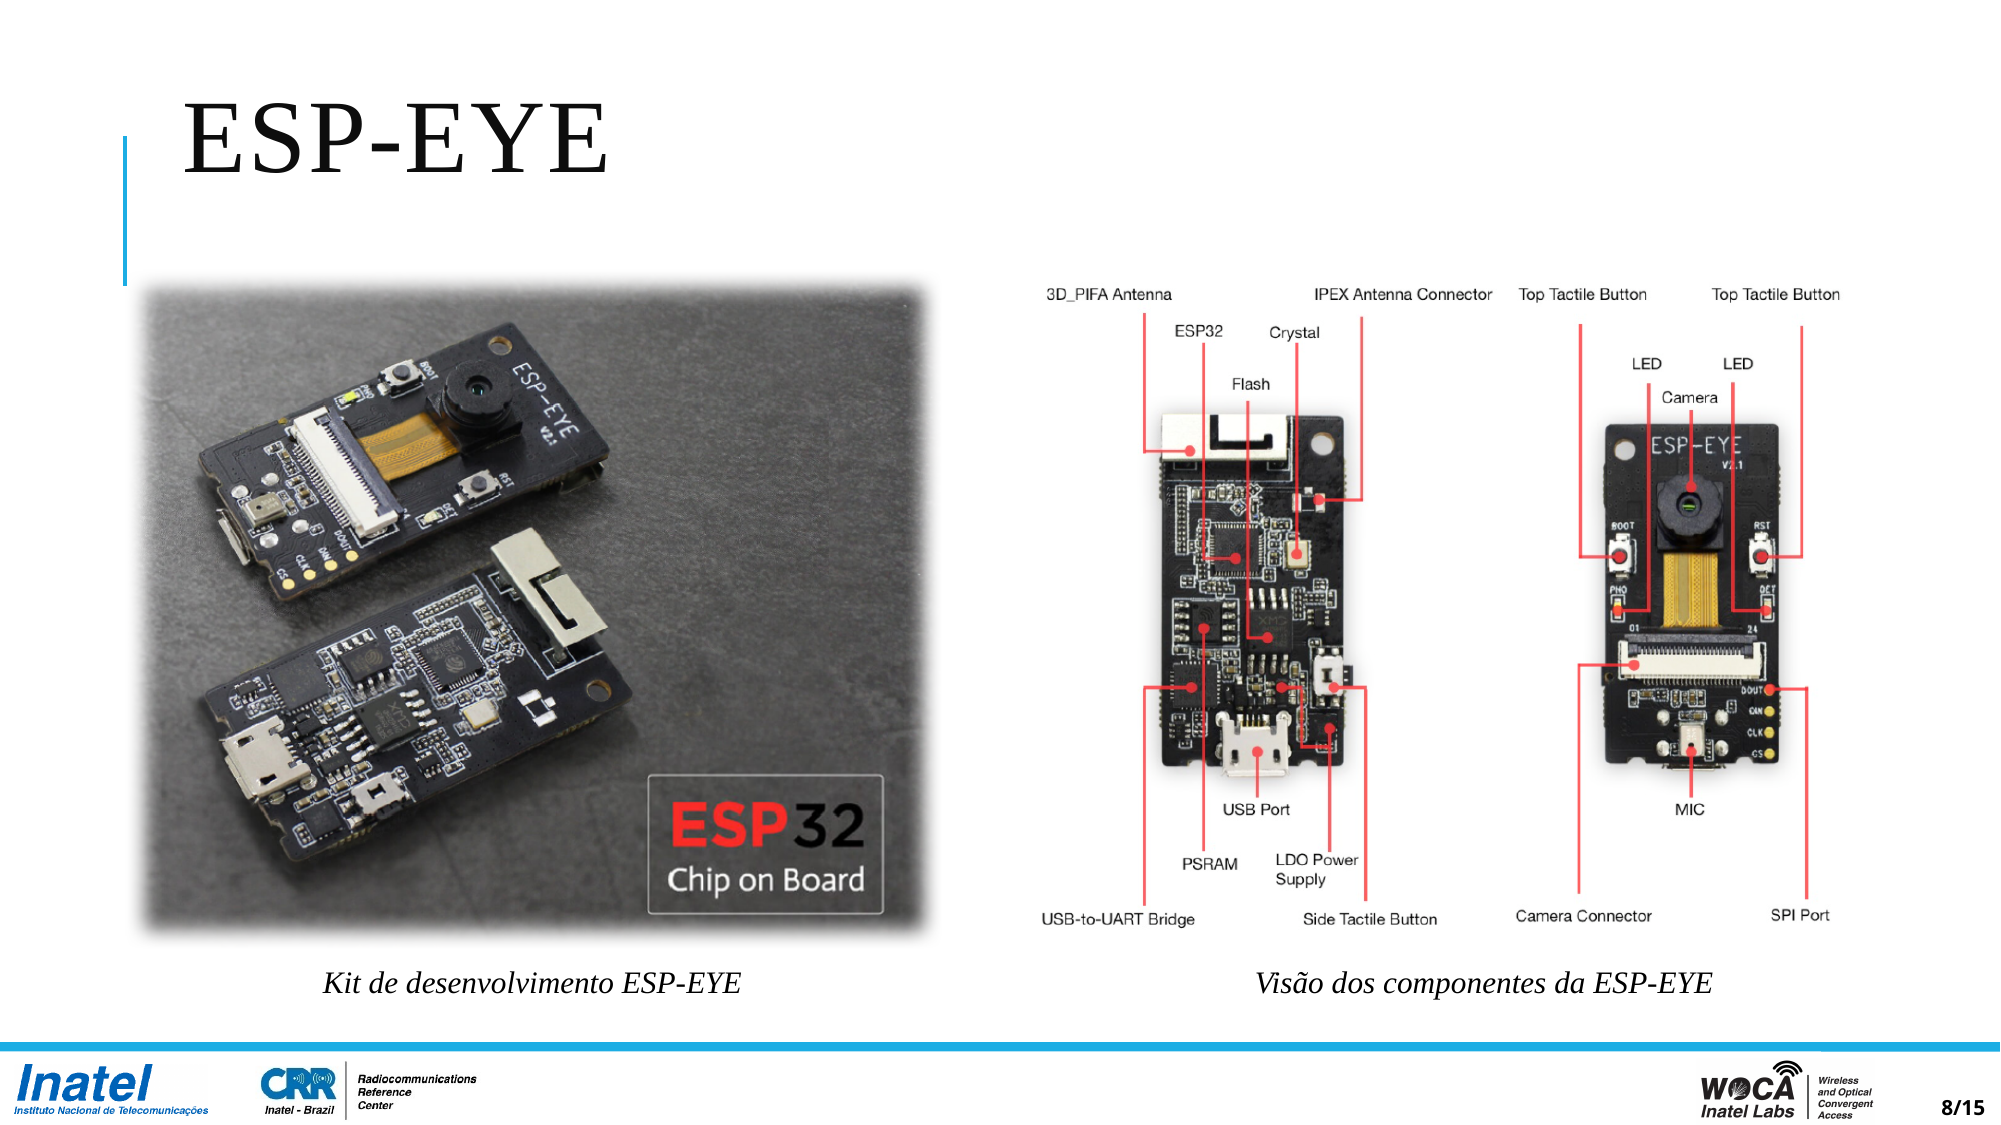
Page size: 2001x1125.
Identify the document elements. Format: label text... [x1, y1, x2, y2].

picture [1696, 1058, 1875, 1125]
picture [14, 1064, 208, 1116]
picture [244, 1055, 482, 1124]
title Esp-eye [167, 19, 1762, 266]
picture [999, 265, 1875, 944]
picture [125, 269, 944, 952]
text_box Visão dos componentes da ESP-EYE [964, 950, 2000, 1011]
text_box Kit de desenvolvimento ESP-EYE [16, 950, 964, 1011]
